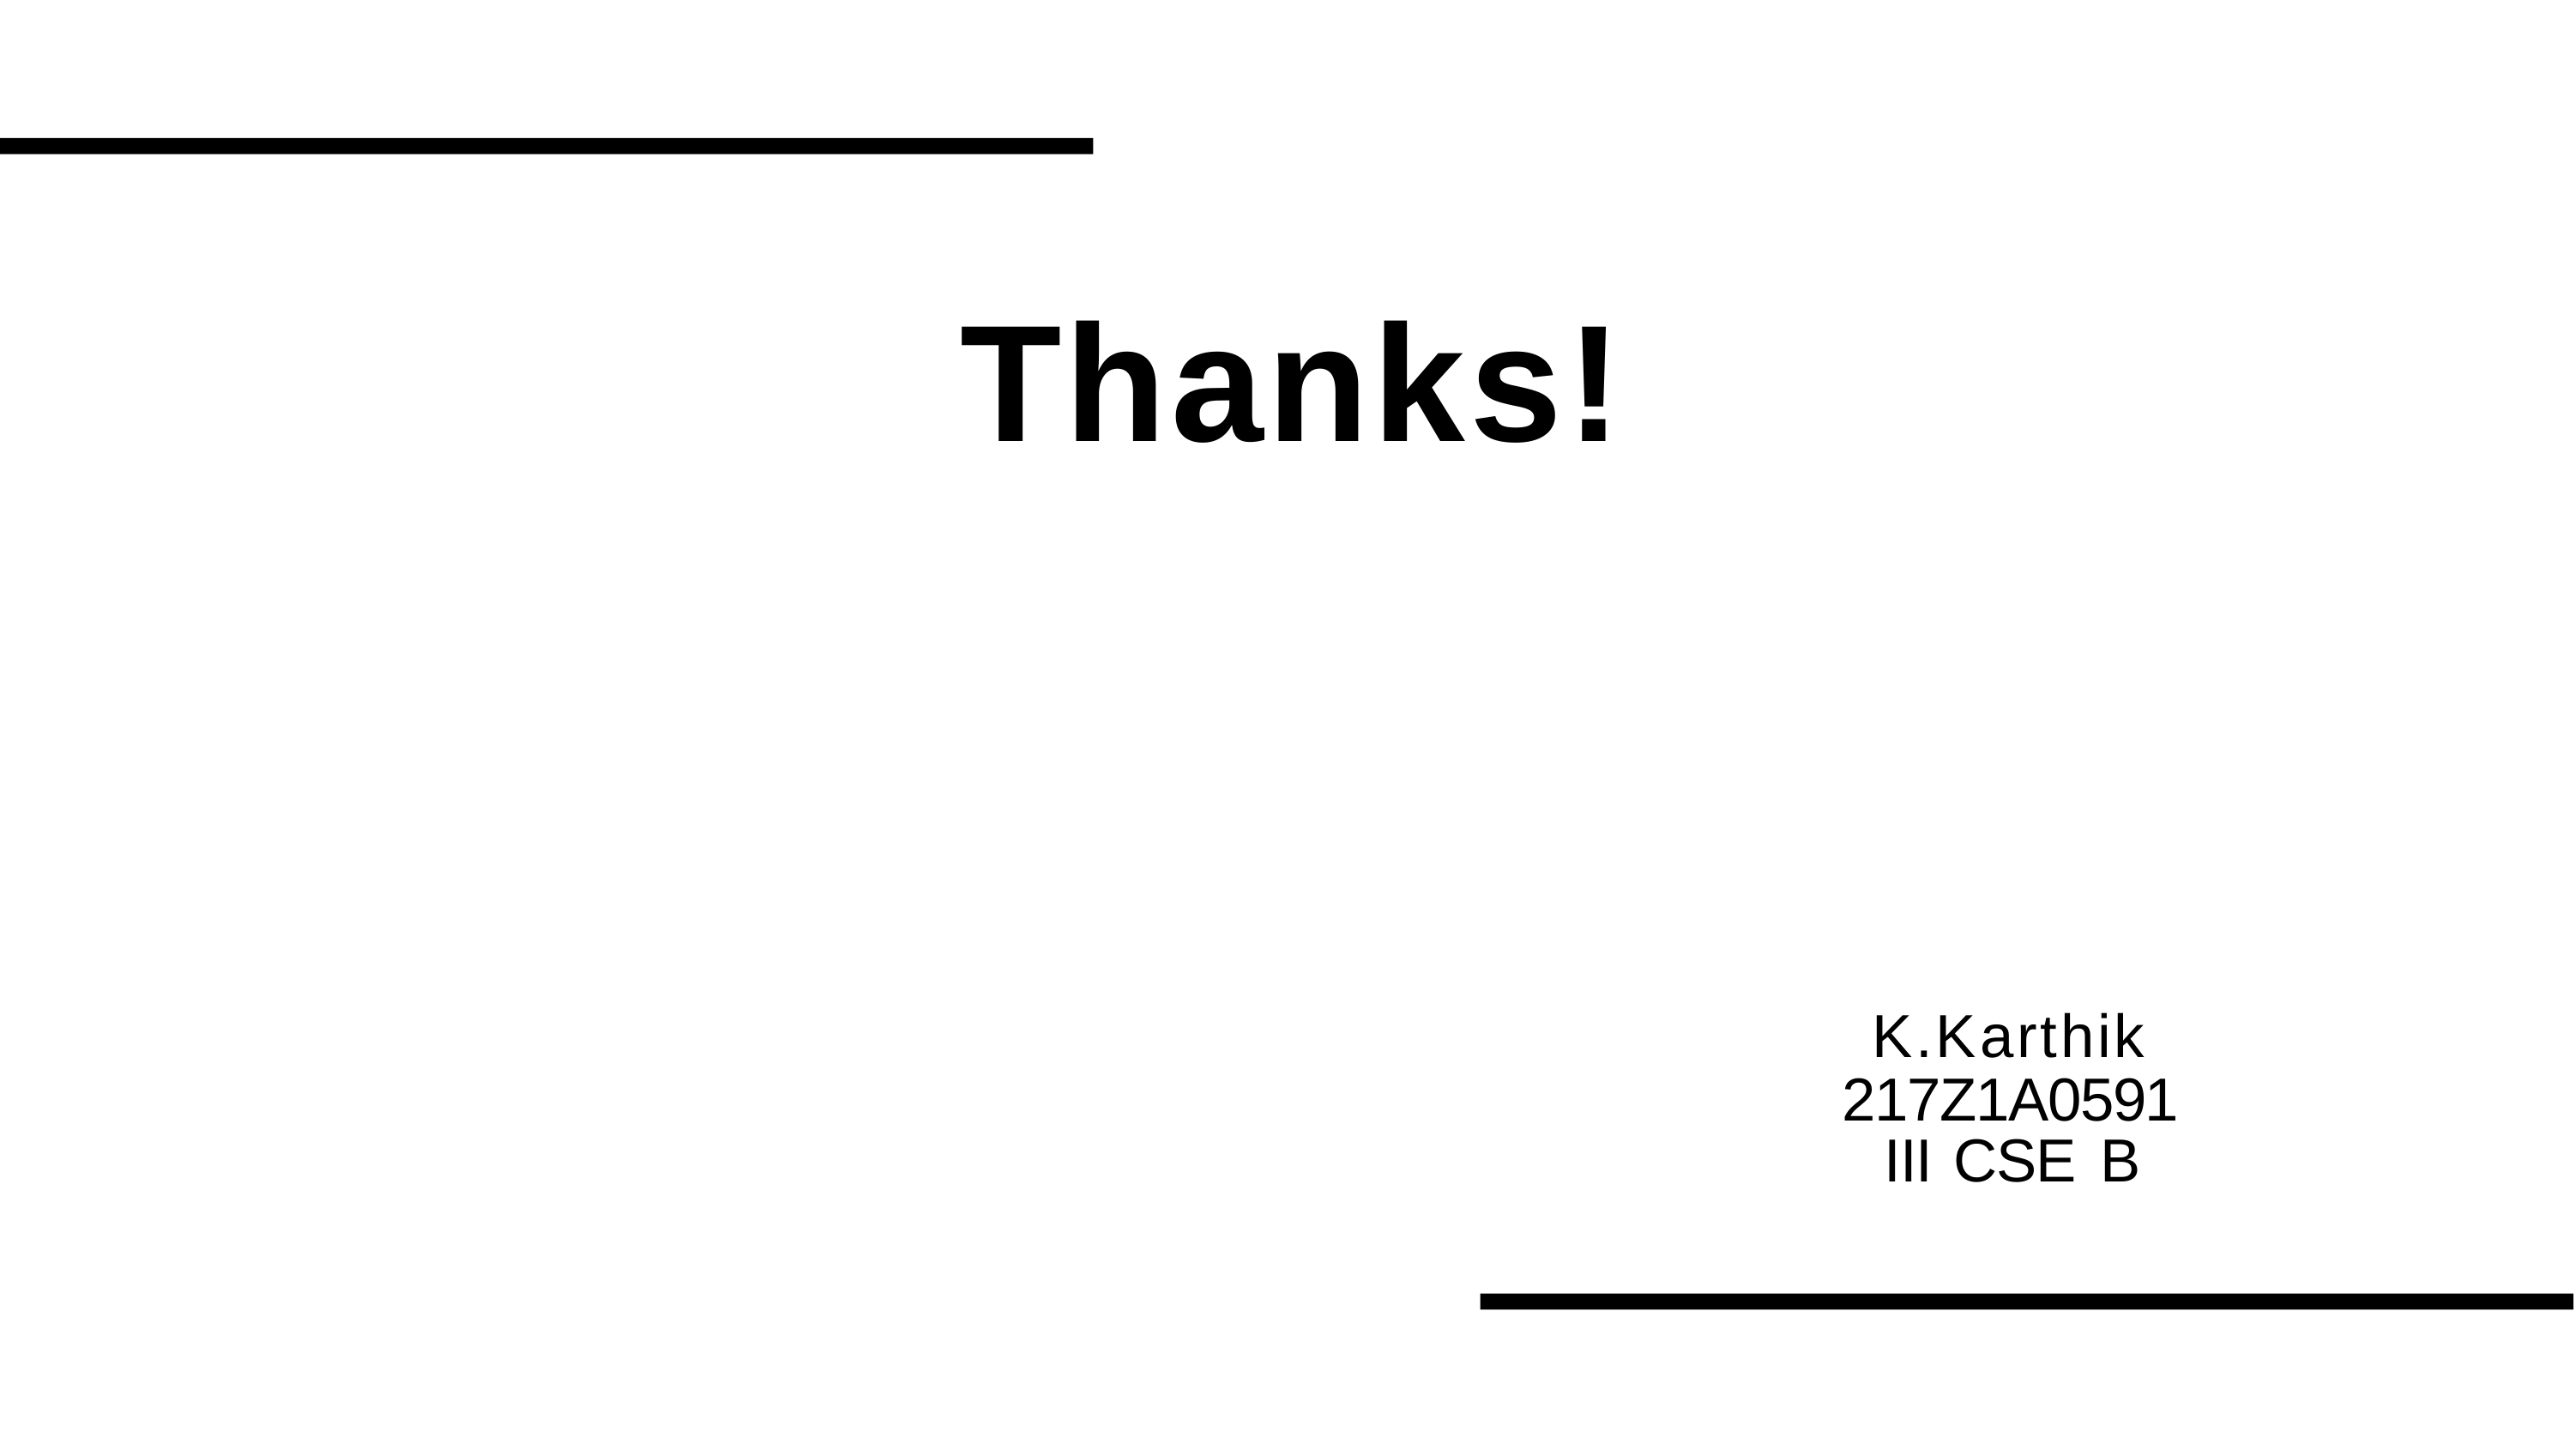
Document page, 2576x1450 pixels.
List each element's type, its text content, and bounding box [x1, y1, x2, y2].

text_box [0, 137, 1094, 154]
text_box Thanks! [950, 306, 1623, 476]
text_box K.Karthik 217Z1A0591 III CSE B [1837, 1006, 2180, 1196]
text_box [1480, 1293, 2573, 1310]
